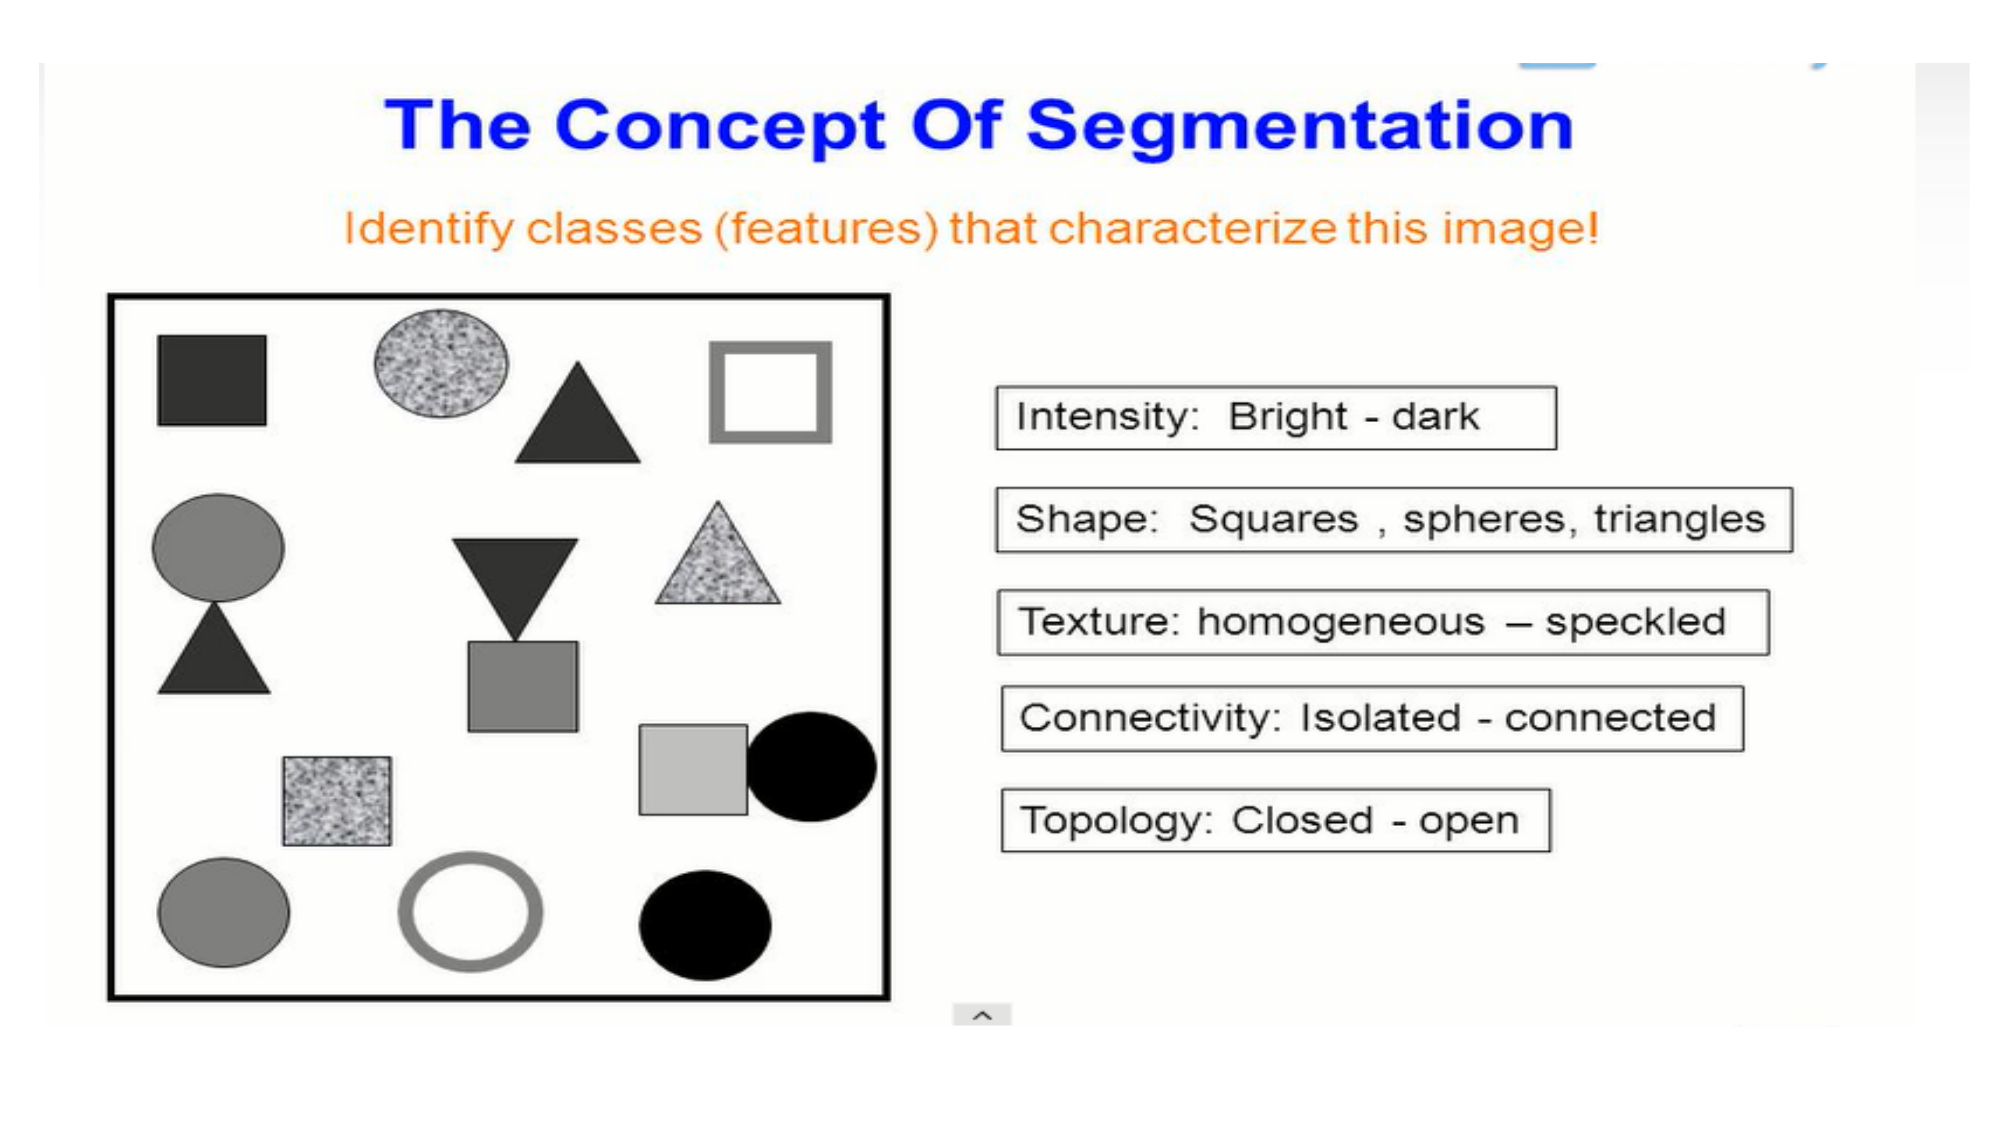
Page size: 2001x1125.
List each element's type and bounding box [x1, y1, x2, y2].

picture [39, 63, 1970, 1027]
